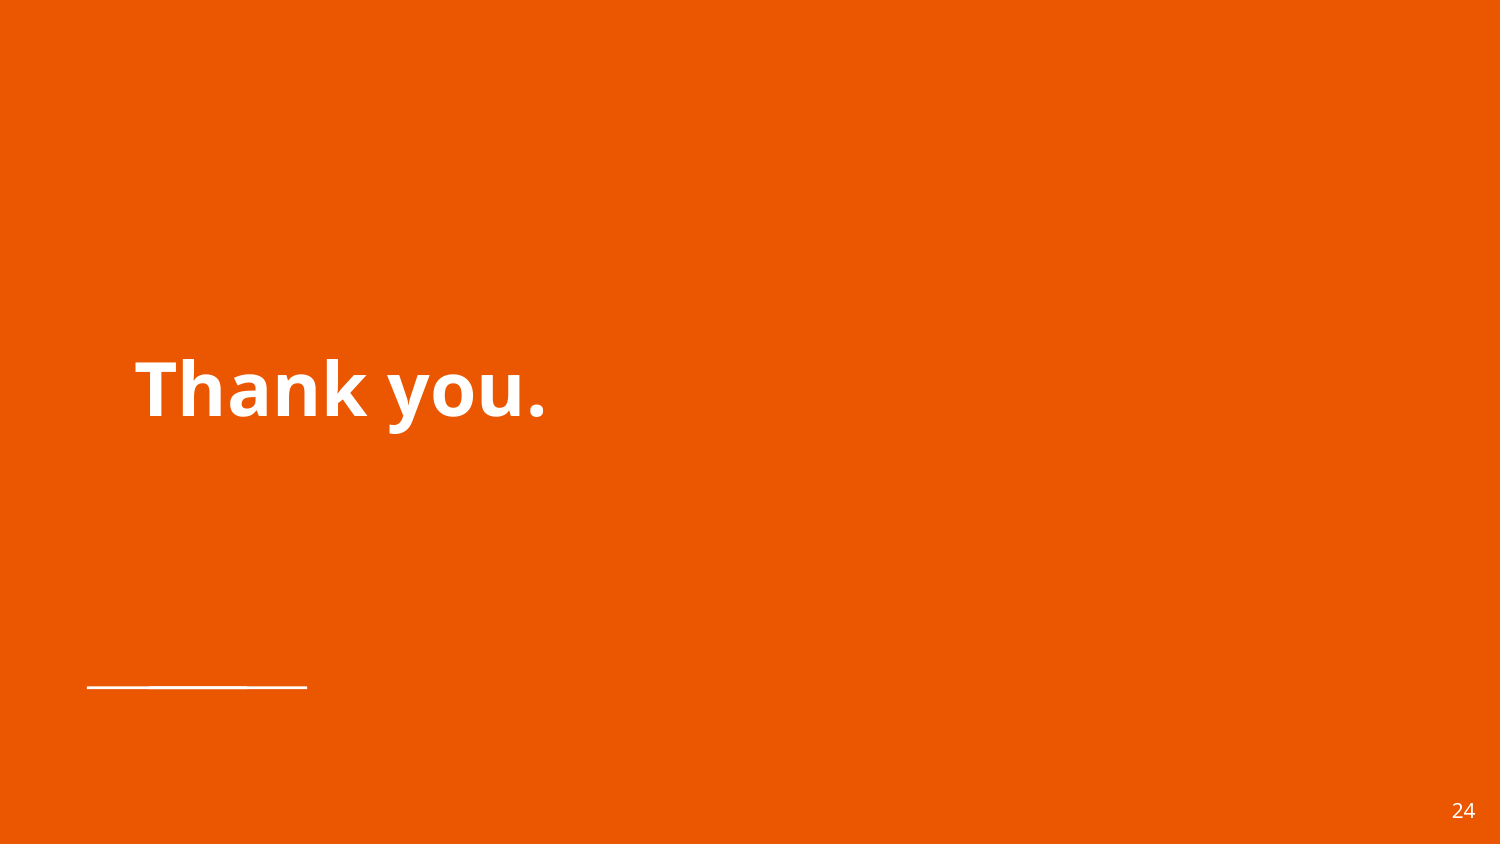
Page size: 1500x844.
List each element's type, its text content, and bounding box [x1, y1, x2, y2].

title Thank you. [119, 141, 1272, 632]
slide_number ‹#› [1400, 779, 1491, 844]
